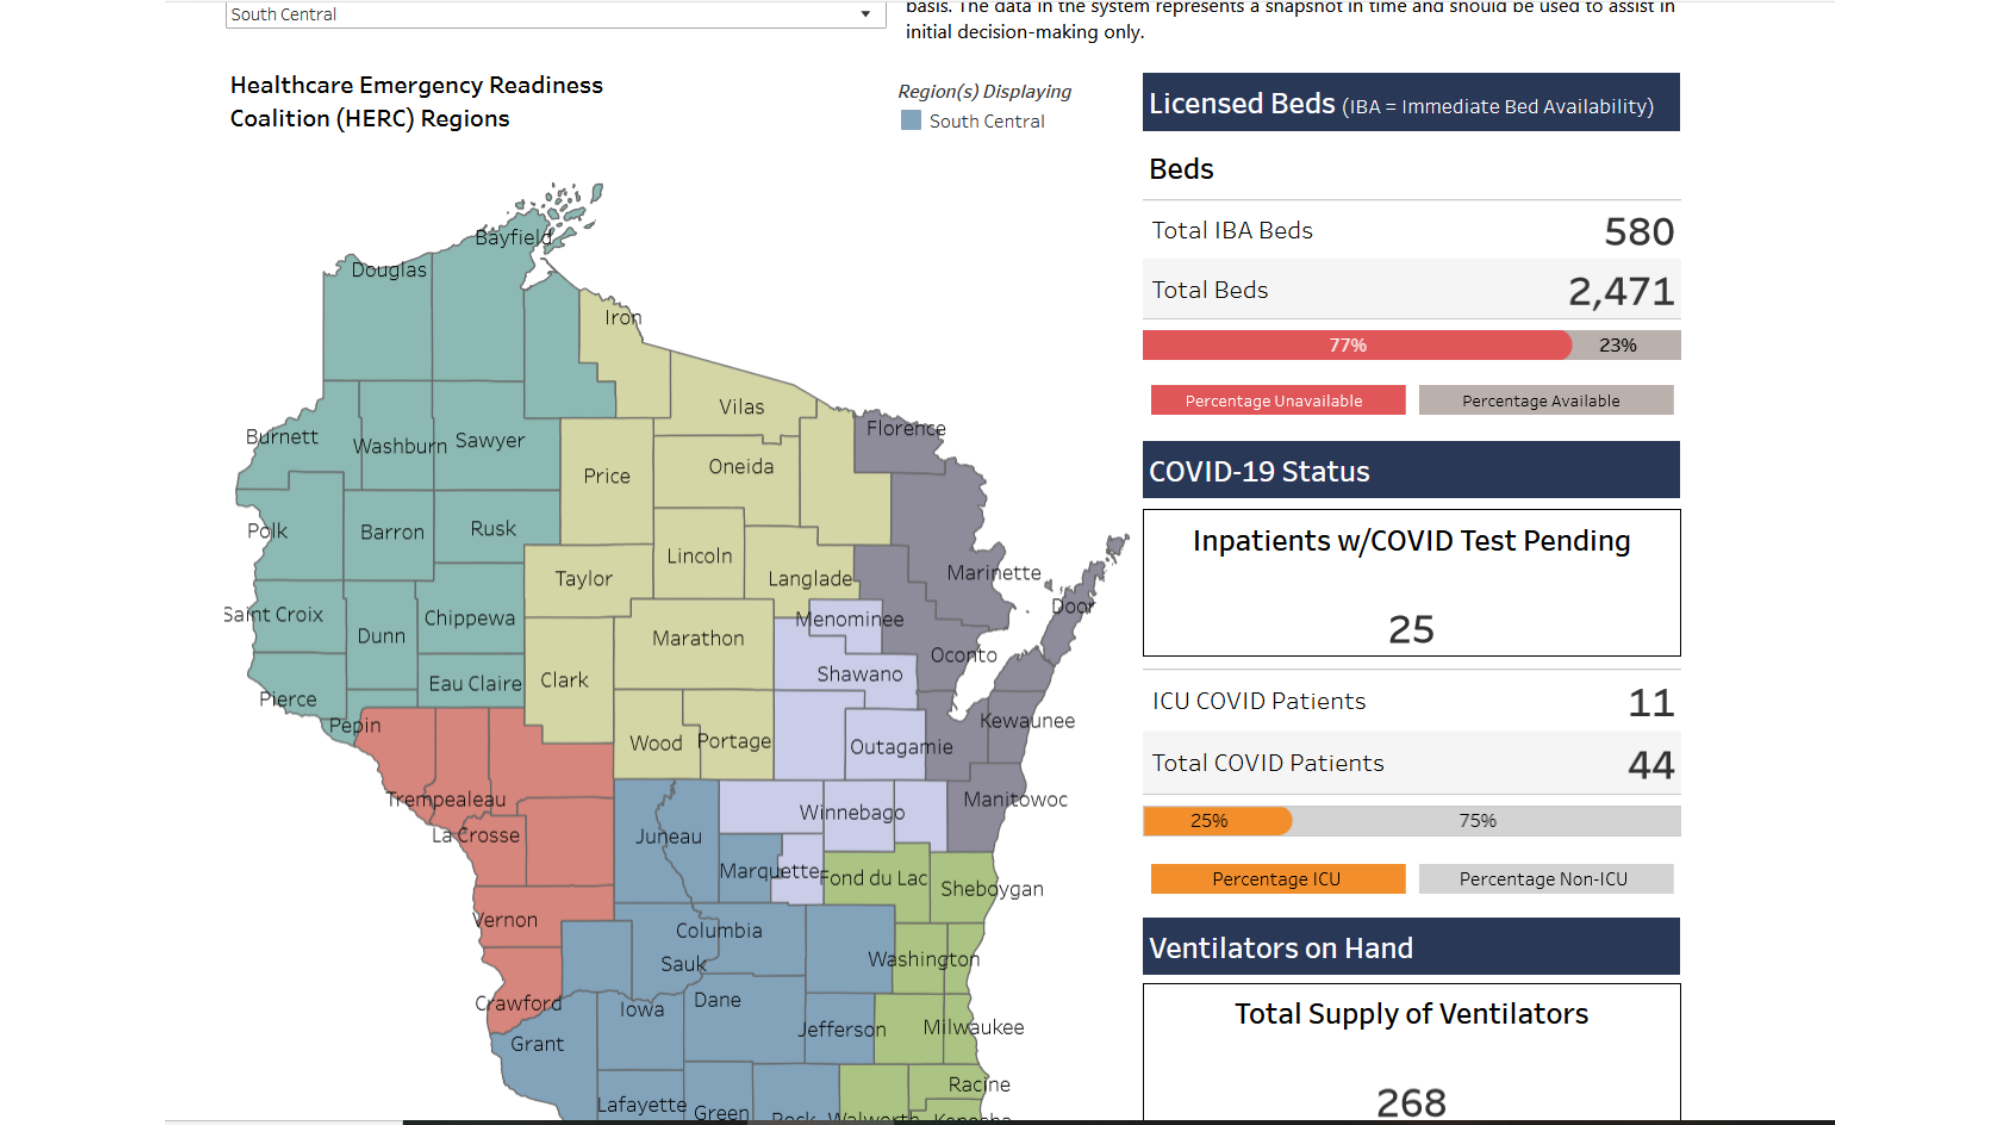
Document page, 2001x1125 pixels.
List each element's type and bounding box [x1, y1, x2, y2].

picture [165, 0, 1835, 1125]
